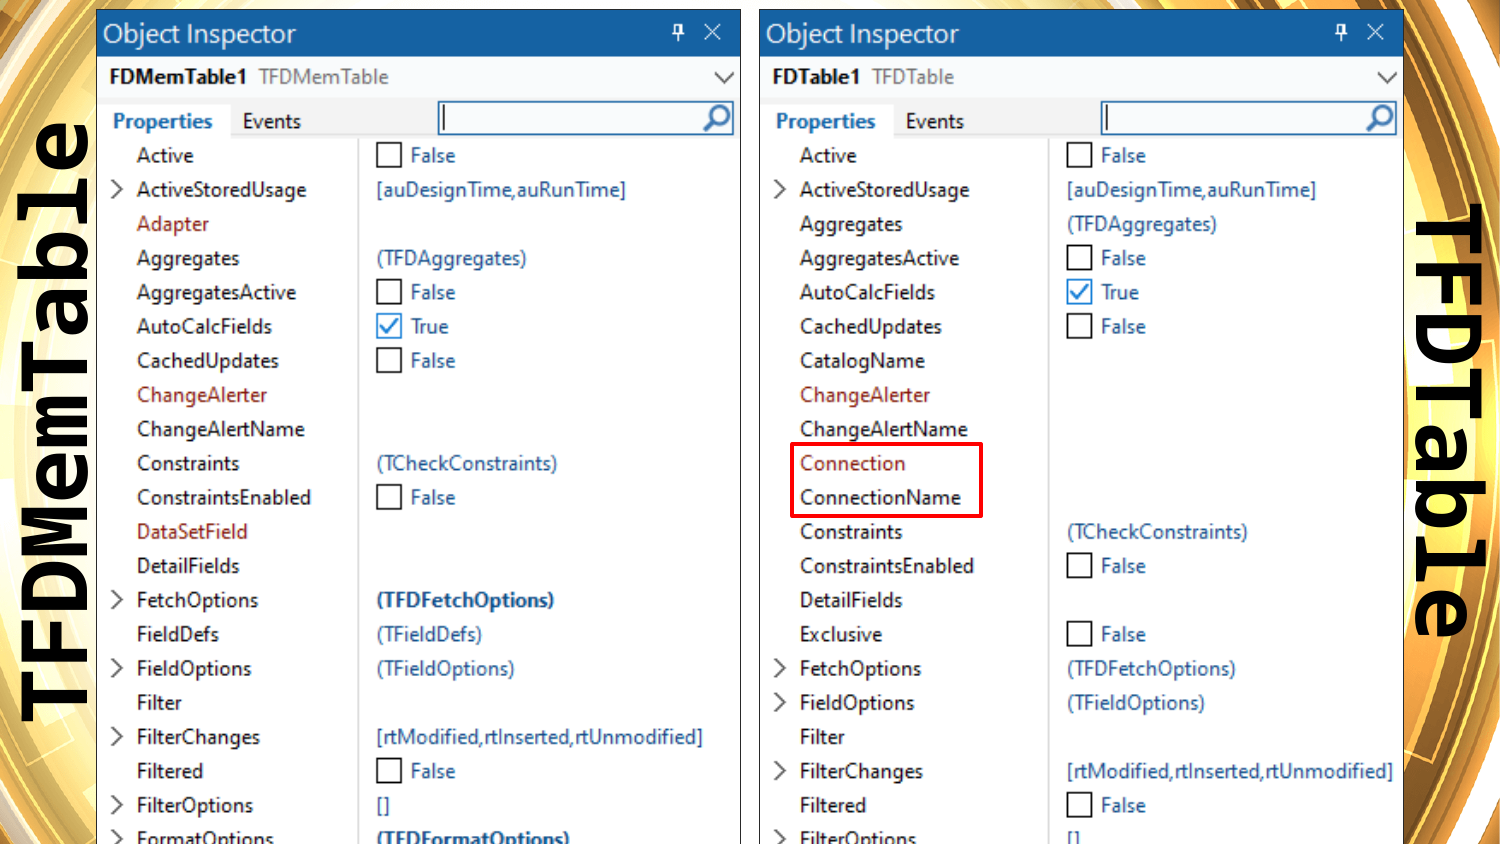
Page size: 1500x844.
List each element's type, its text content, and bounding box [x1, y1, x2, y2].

picture [0, 0, 1500, 844]
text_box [758, 9, 1404, 844]
text_box TFDMemTable [0, 104, 91, 740]
picture [1404, 657, 1500, 844]
text_box TFDTable [1408, 187, 1500, 657]
